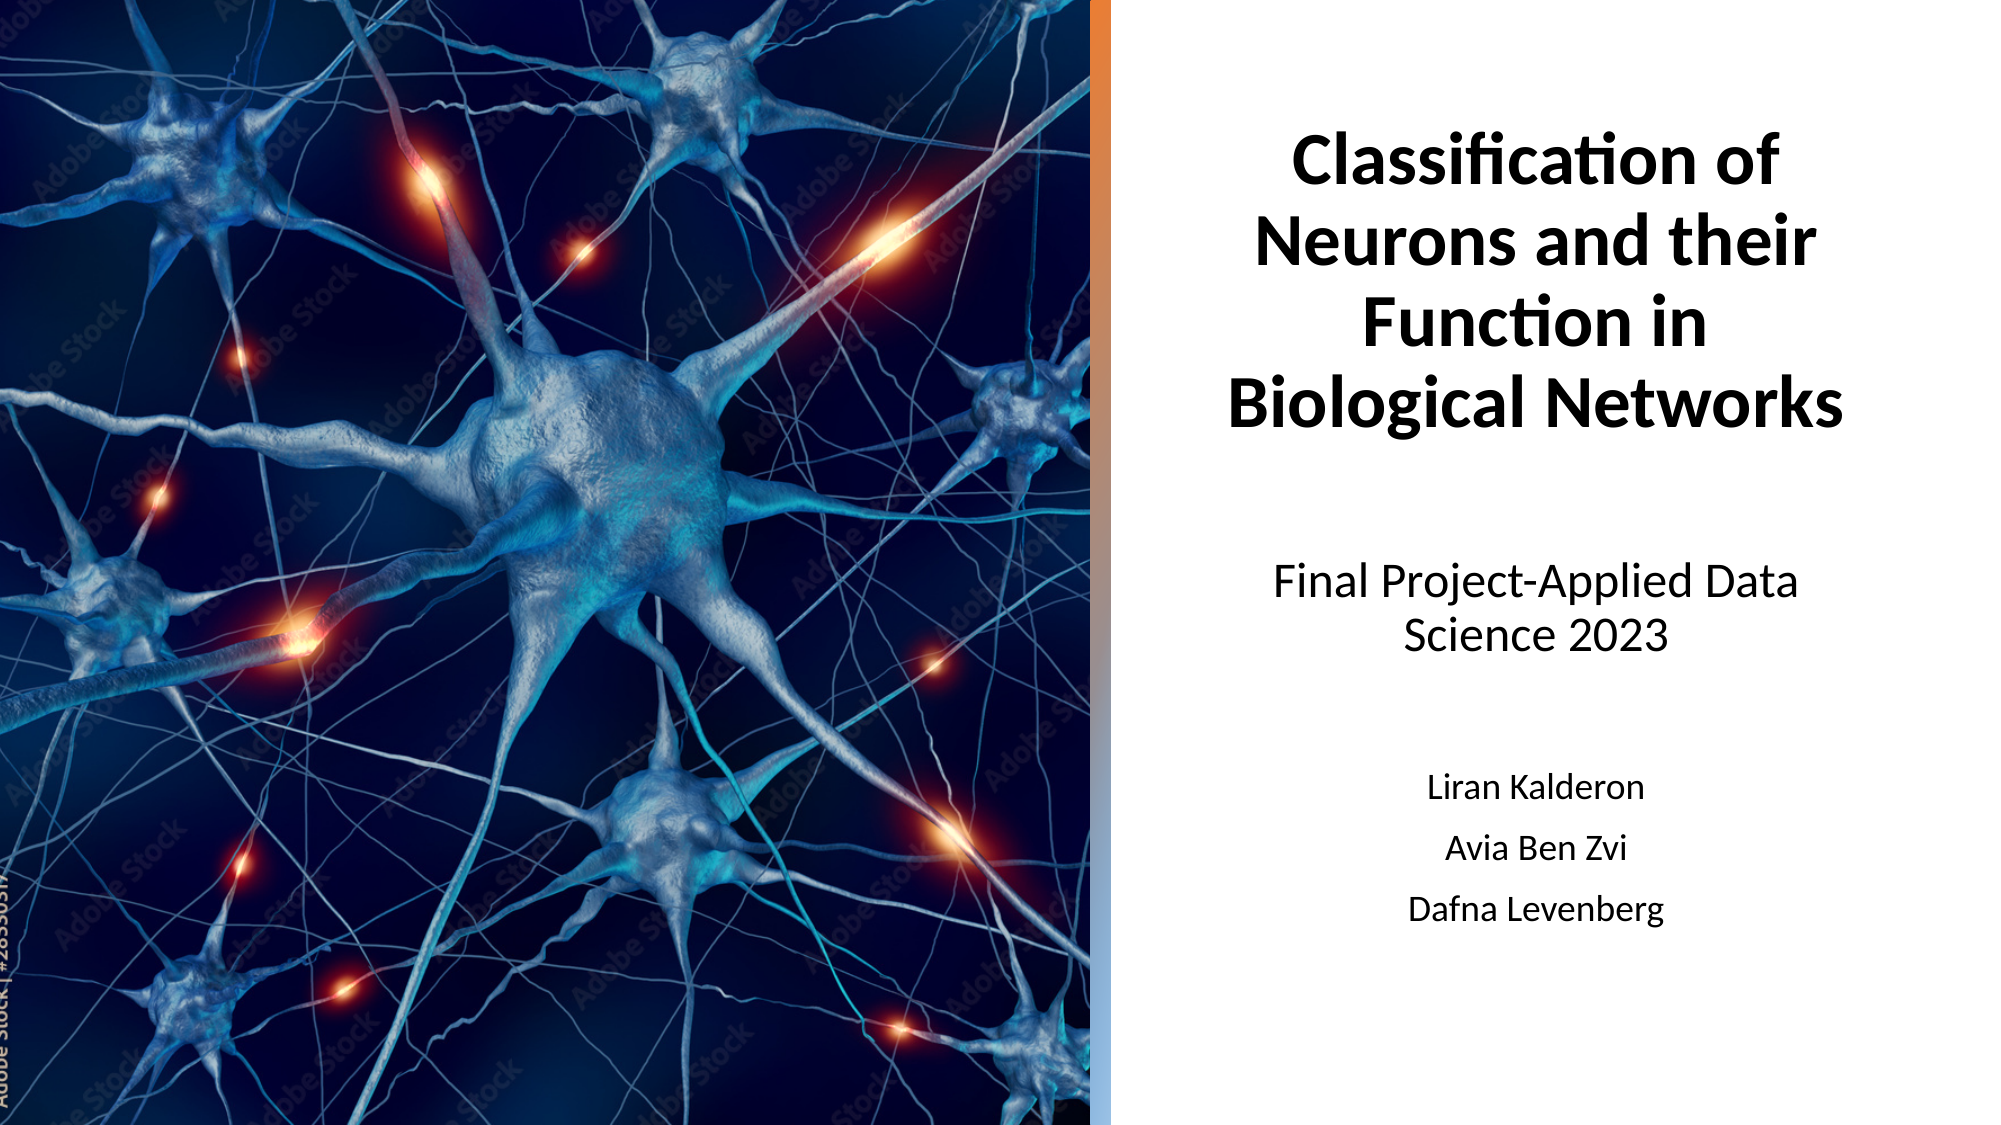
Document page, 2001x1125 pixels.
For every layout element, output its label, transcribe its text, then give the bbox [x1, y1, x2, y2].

picture [0, 0, 1090, 1125]
title Classification of Neurons and their Function in Biological Networks [1194, 112, 1879, 546]
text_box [1090, 0, 1111, 1125]
subtitle Final Project-Applied Data Science 2023 Liran Kalderon Avia Ben Zvi Dafna Levenberg [1177, 546, 1896, 1013]
